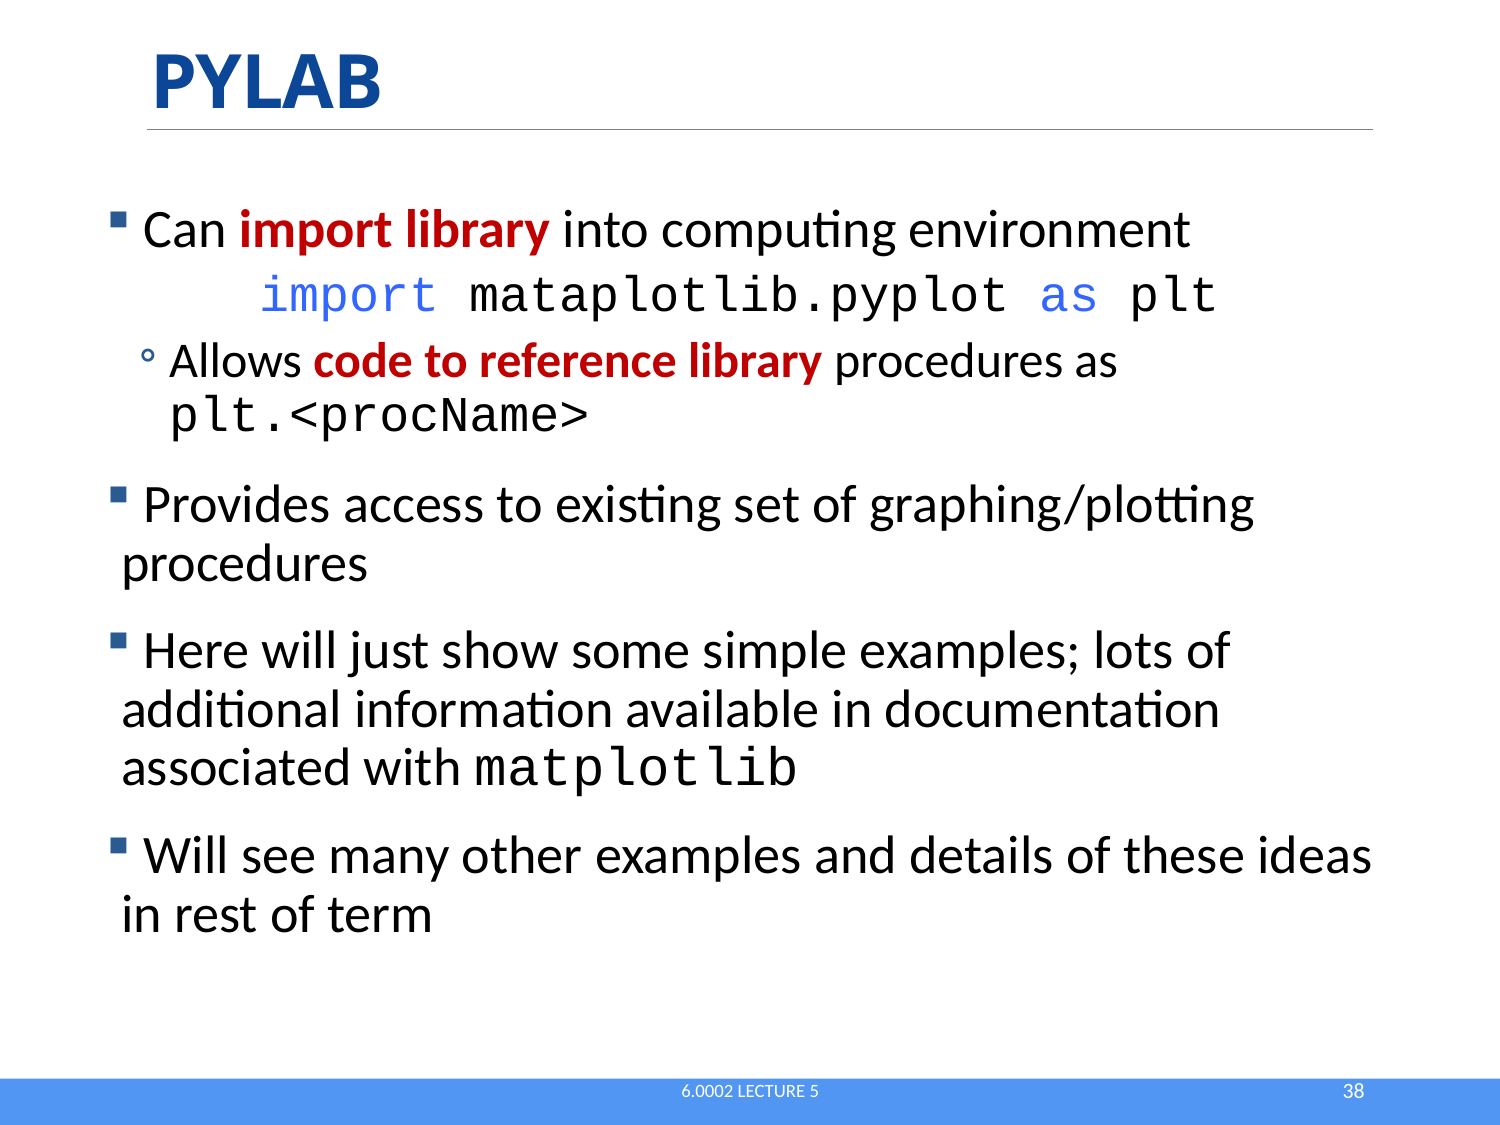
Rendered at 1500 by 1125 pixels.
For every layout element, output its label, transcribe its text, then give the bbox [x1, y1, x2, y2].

title PYLAB [135, 18, 1373, 132]
slide_number 38 [1218, 1059, 1380, 1120]
list Can import library into computing environment import mataplotlib.pyplot as plt Allows code to reference library procedures as plt.<procName> Provides access to existing set of graphing/plotting procedures Here will just show some simple examples; lots of additional information available in documentation associated with matplotlib Will see many other examples and details of these ideas in rest of term [106, 193, 1402, 998]
footer 6.0002 Lecture 5 [453, 1059, 1047, 1120]
